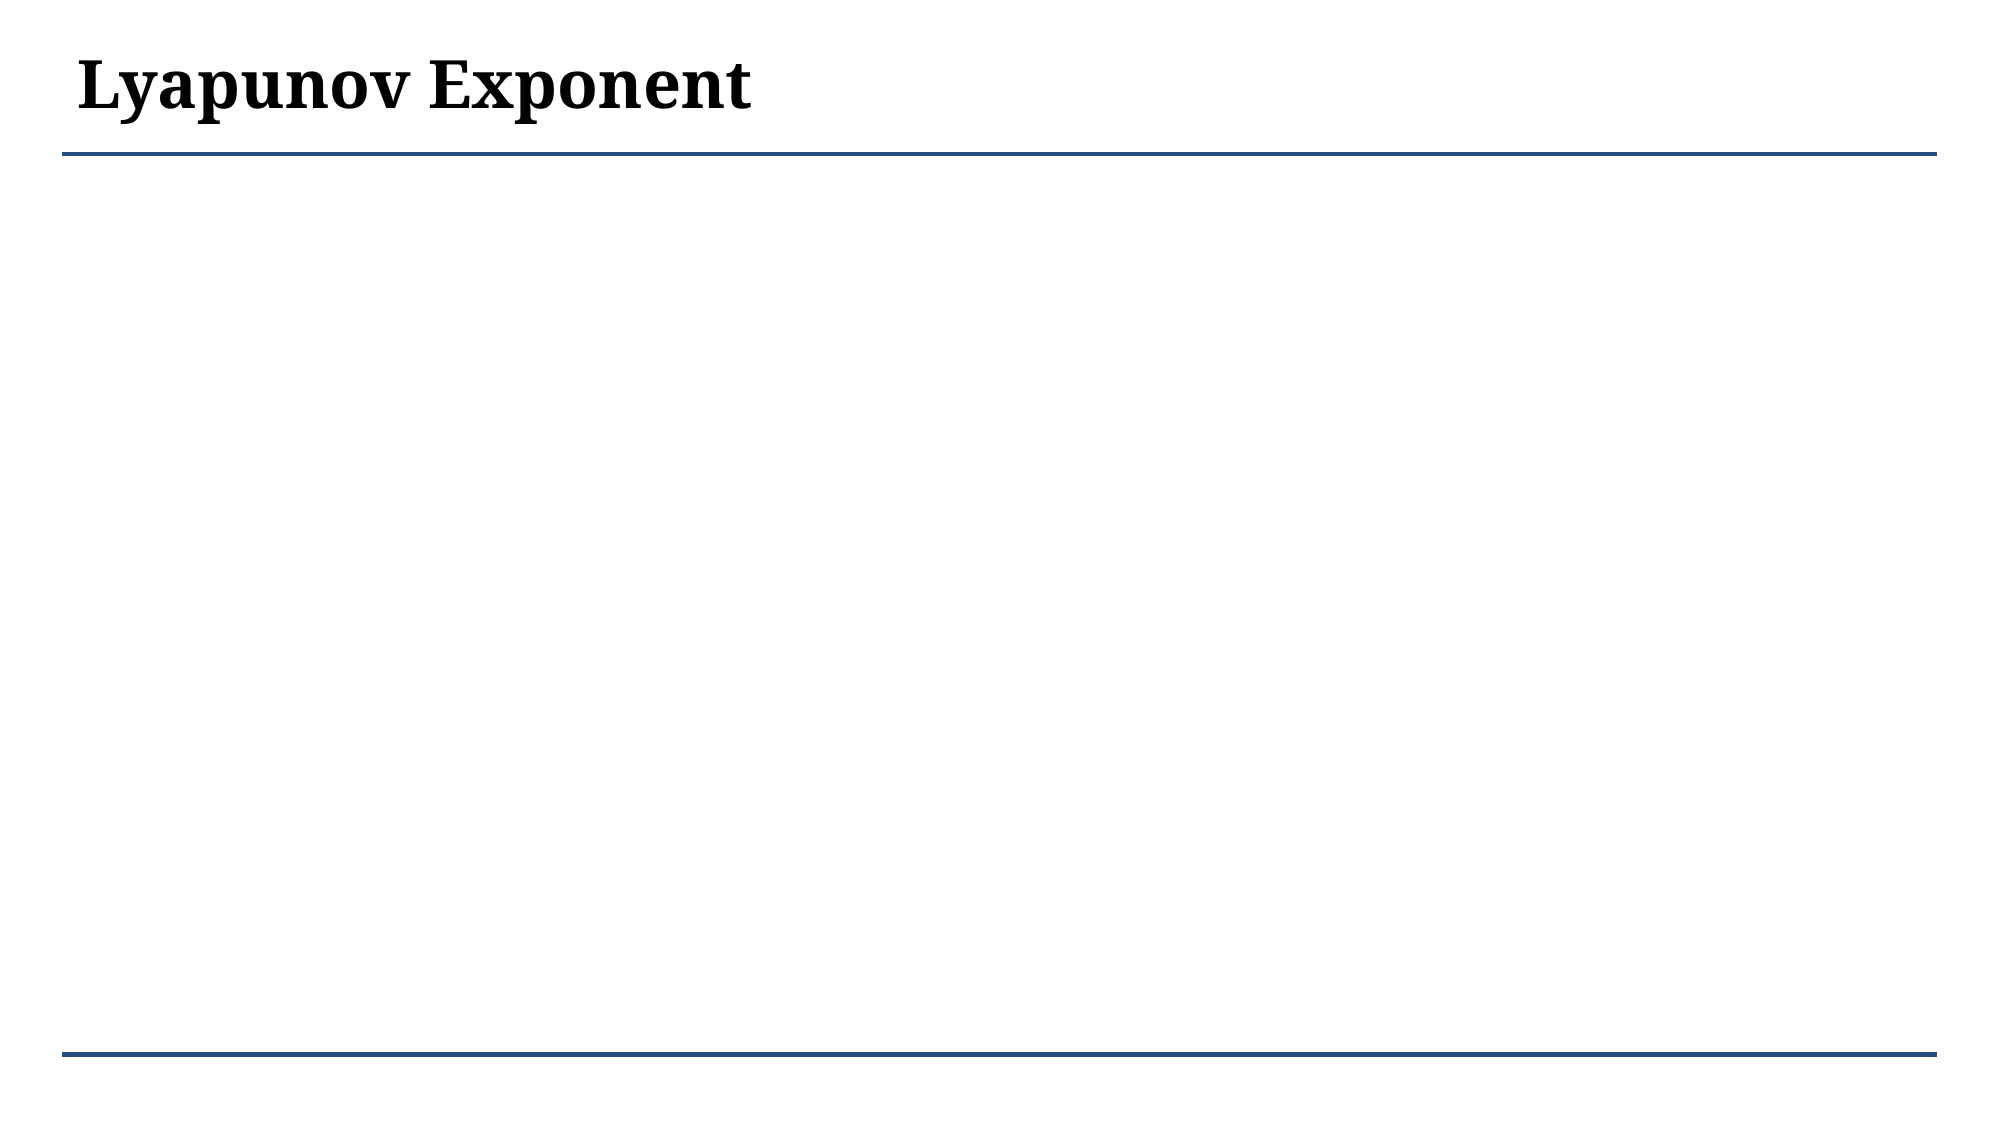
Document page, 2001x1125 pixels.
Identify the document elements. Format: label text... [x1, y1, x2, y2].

title Lyapunov Exponent [62, 31, 1938, 144]
